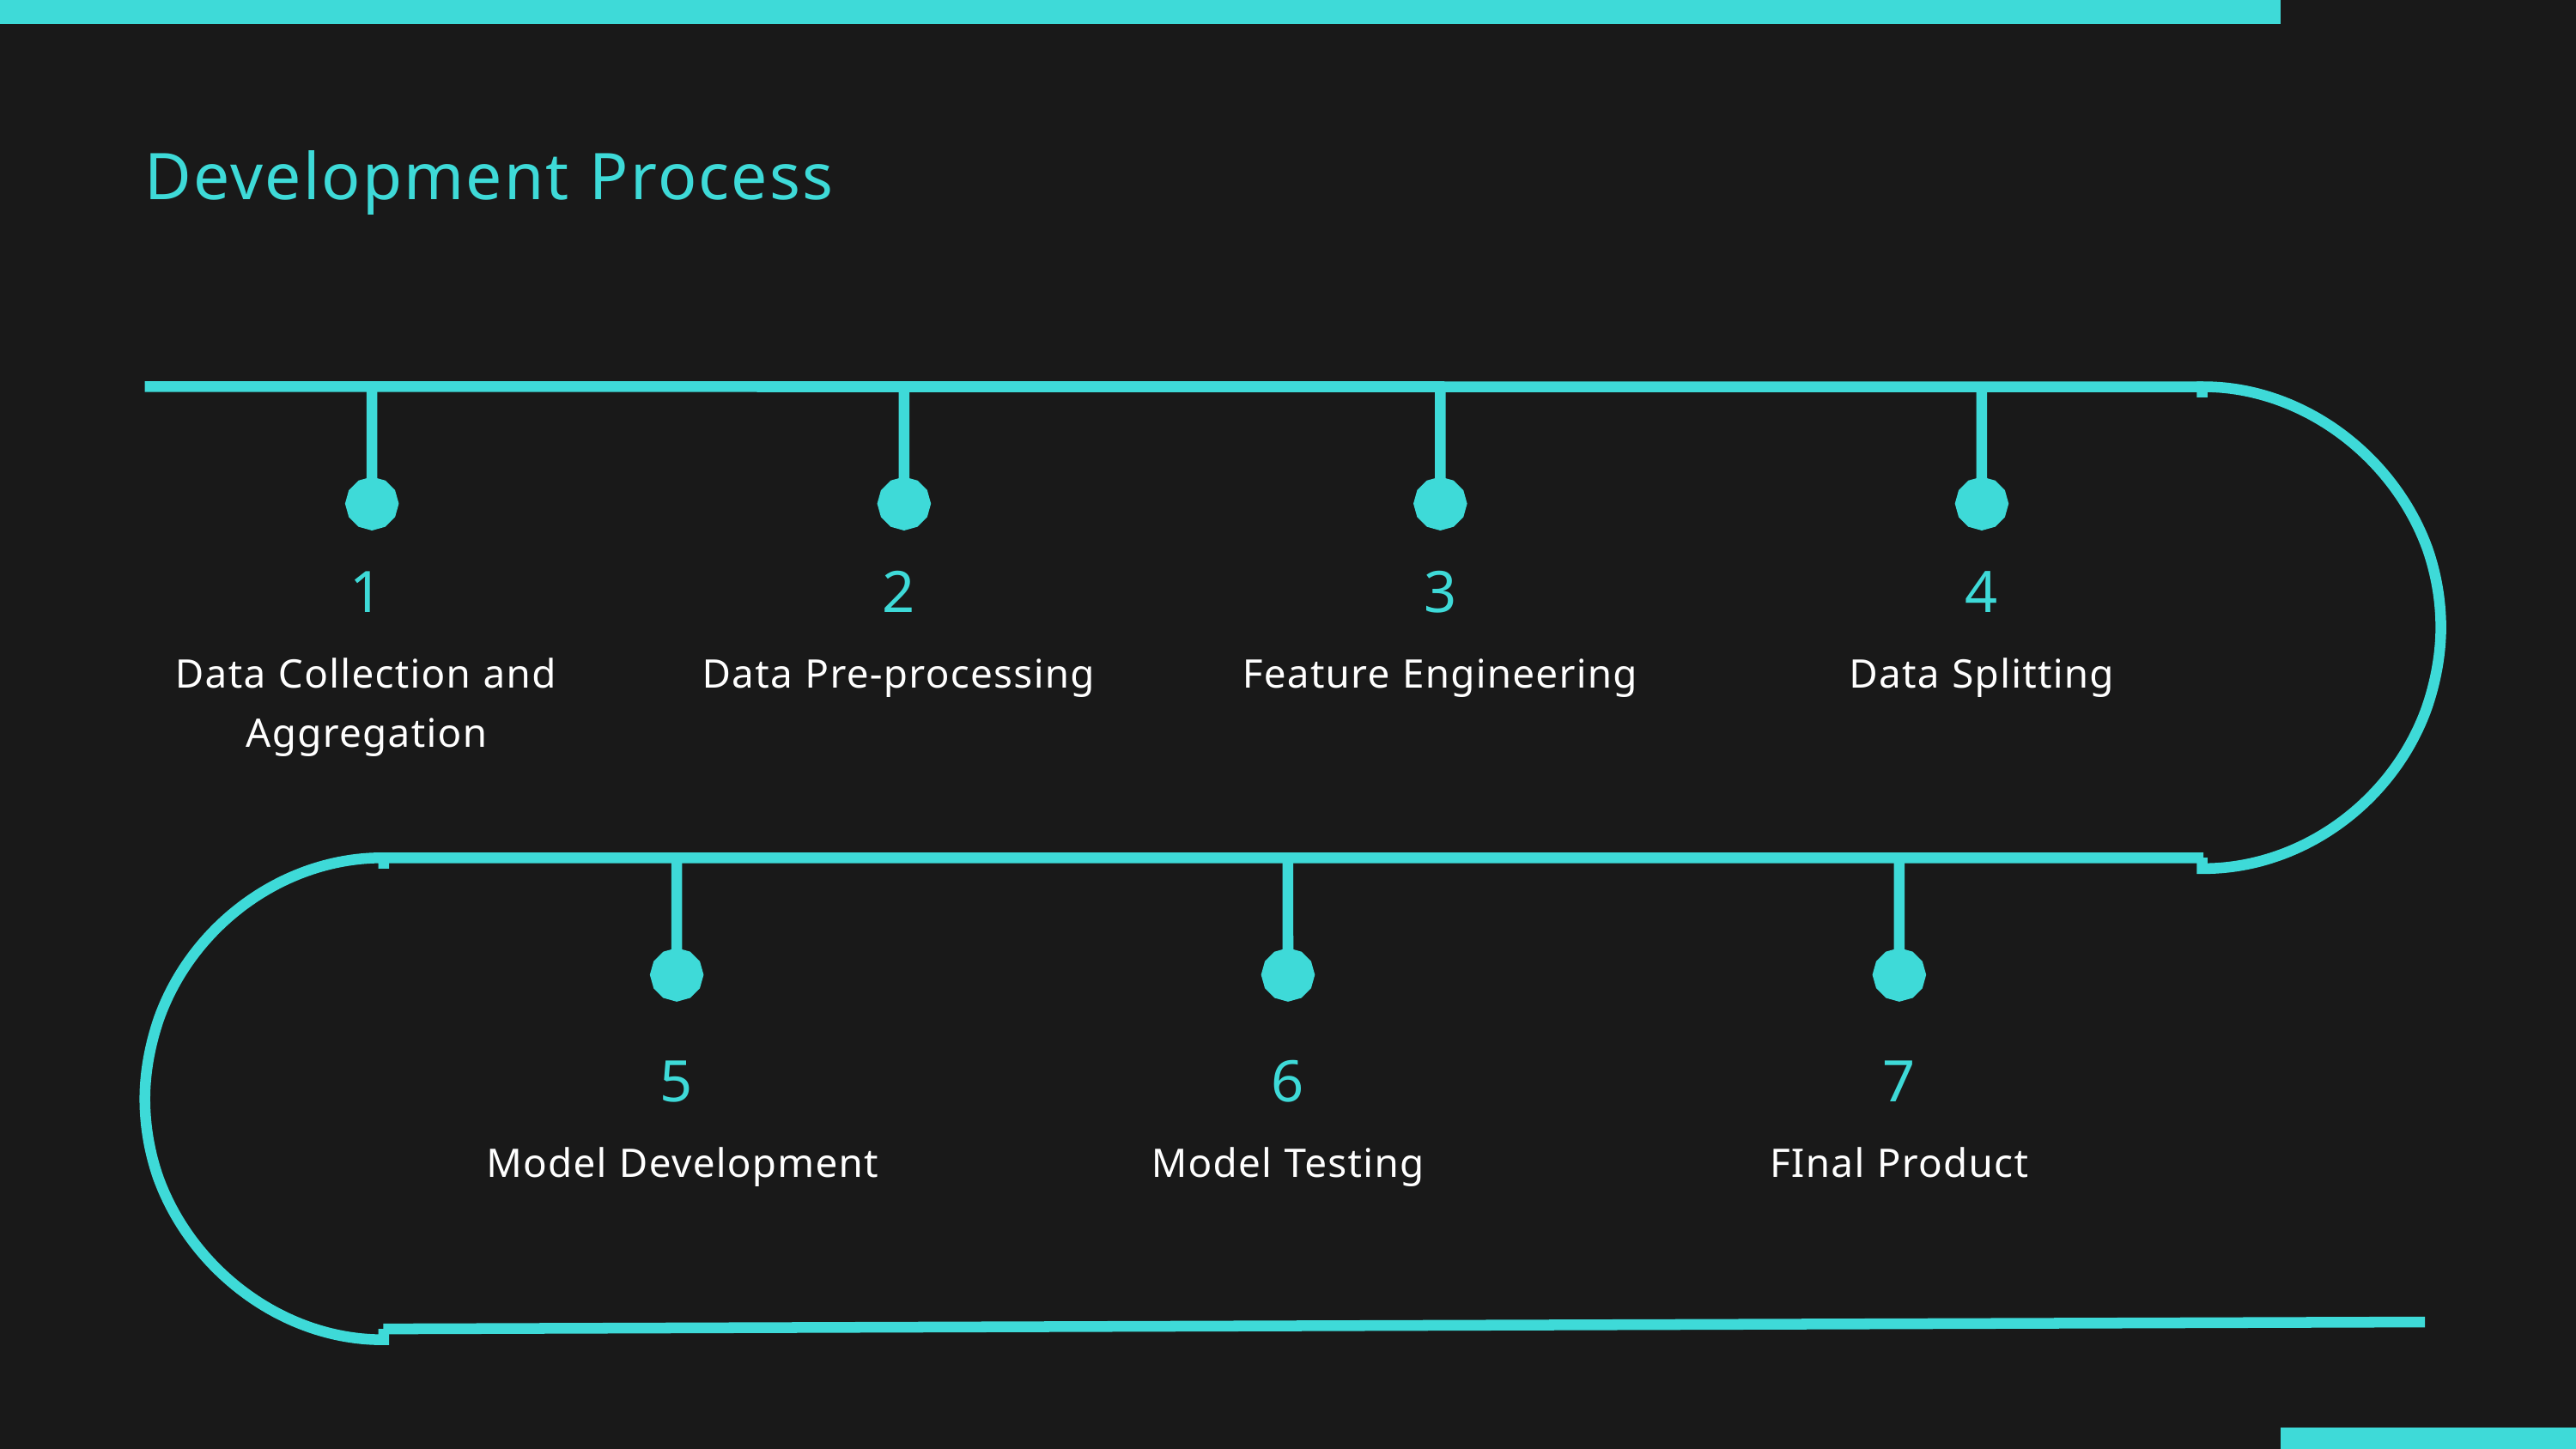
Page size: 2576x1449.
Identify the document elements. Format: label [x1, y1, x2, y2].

text_box [677, 552, 1121, 689]
text_box [1677, 1041, 2122, 1179]
text_box [454, 1041, 899, 1179]
text_box [895, 386, 914, 513]
text_box [1066, 1041, 1510, 1179]
text_box [2052, 386, 2441, 869]
text_box [0, 0, 2281, 25]
text_box [144, 132, 1870, 279]
text_box [1759, 552, 2204, 689]
text_box [362, 386, 381, 513]
text_box [1890, 867, 1909, 984]
text_box [1431, 386, 1449, 513]
text_box [1279, 858, 1297, 984]
text_box [2280, 1427, 2576, 1449]
text_box [144, 552, 589, 747]
text_box [667, 858, 686, 984]
text_box [1820, 397, 2195, 550]
text_box [1208, 552, 1672, 689]
text_box [1820, 695, 2195, 860]
text_box [144, 858, 534, 1340]
